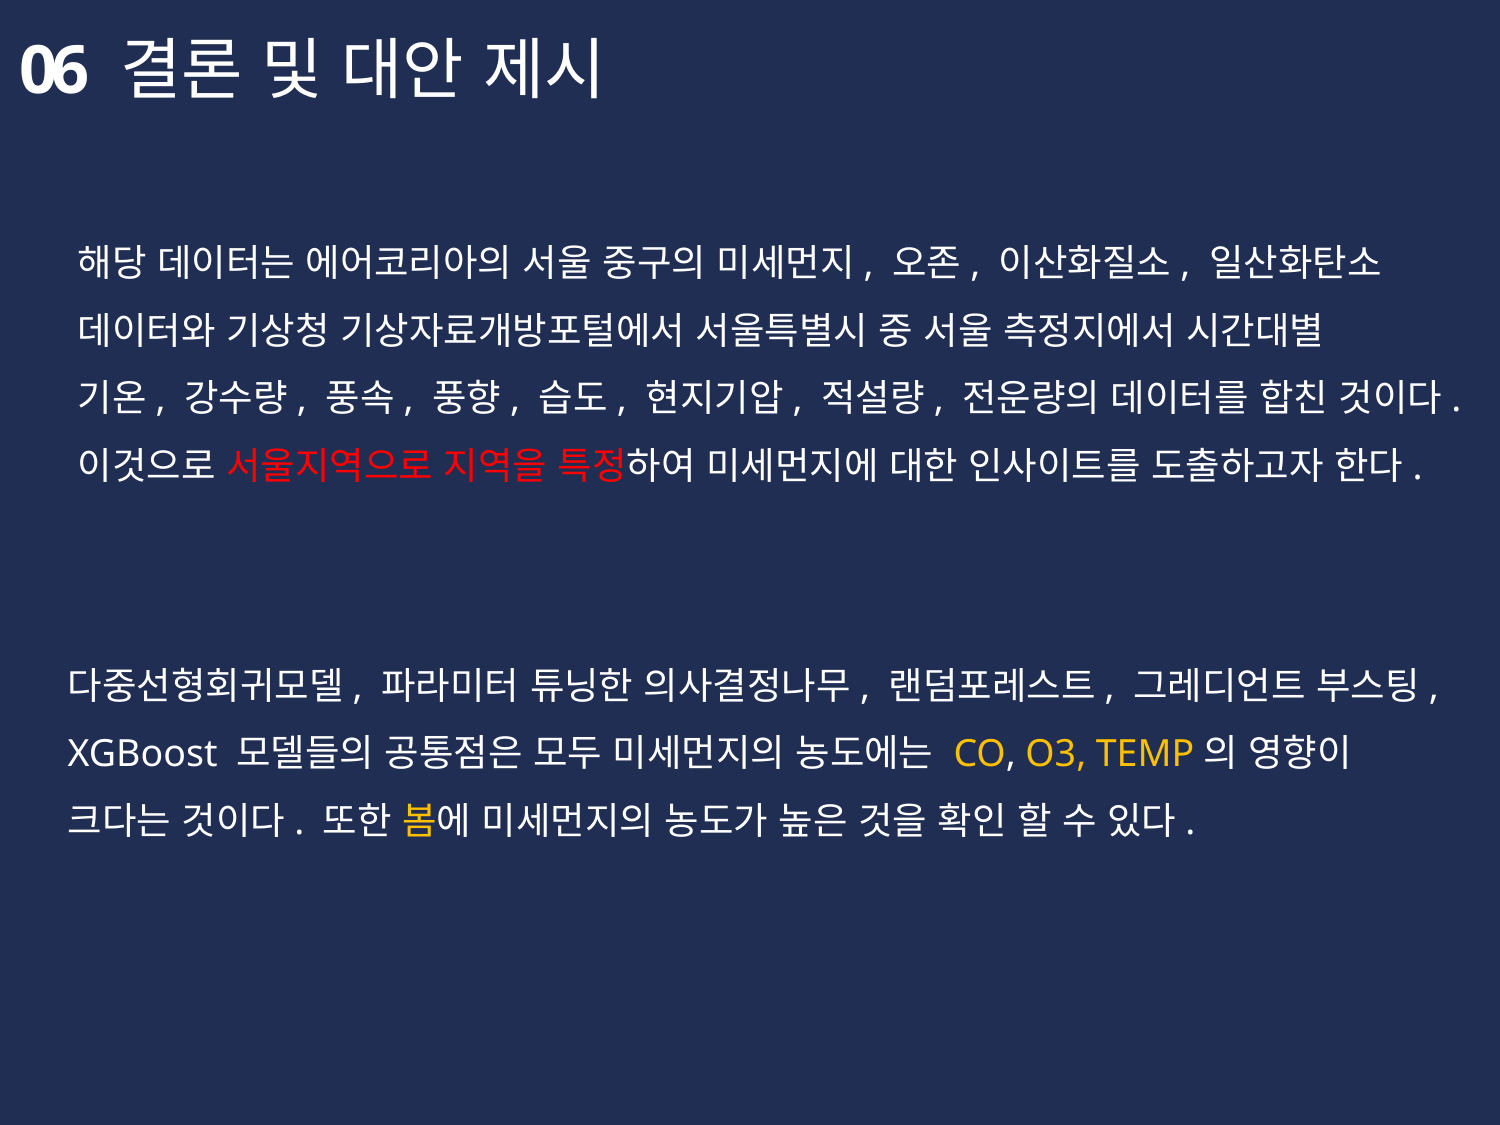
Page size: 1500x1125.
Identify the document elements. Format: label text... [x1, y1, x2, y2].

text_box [4, 18, 1500, 116]
text_box 다중선형회귀모델, 파라미터 튜닝한 의사결정나무, 랜덤포레스트, 그레디언트 부스팅, XGBoost 모델들의 공통점은 모두 미세먼지의 농도에는 CO, O3, TEMP의 영향이 크다는 것이다. 또한 봄에 미세먼지의 농도가 높은 것을 확인 할 수 있다. [53, 632, 1454, 850]
text_box 해당 데이터는 에어코리아의 서울 중구의 미세먼지, 오존, 이산화질소, 일산화탄소 데이터와 기상청 기상자료개방포털에서 서울특별시 중 서울 측정지에서 시간대별 기온, 강수량, 풍속, 풍향, 습도, 현지기압, 적설량, 전운량의 데이터를 합친 것이다. 이것으로 서울지역으로 지역을 특정하여 미세먼지에 대한 인사이트를 도출하고자 한다. [62, 209, 1487, 495]
